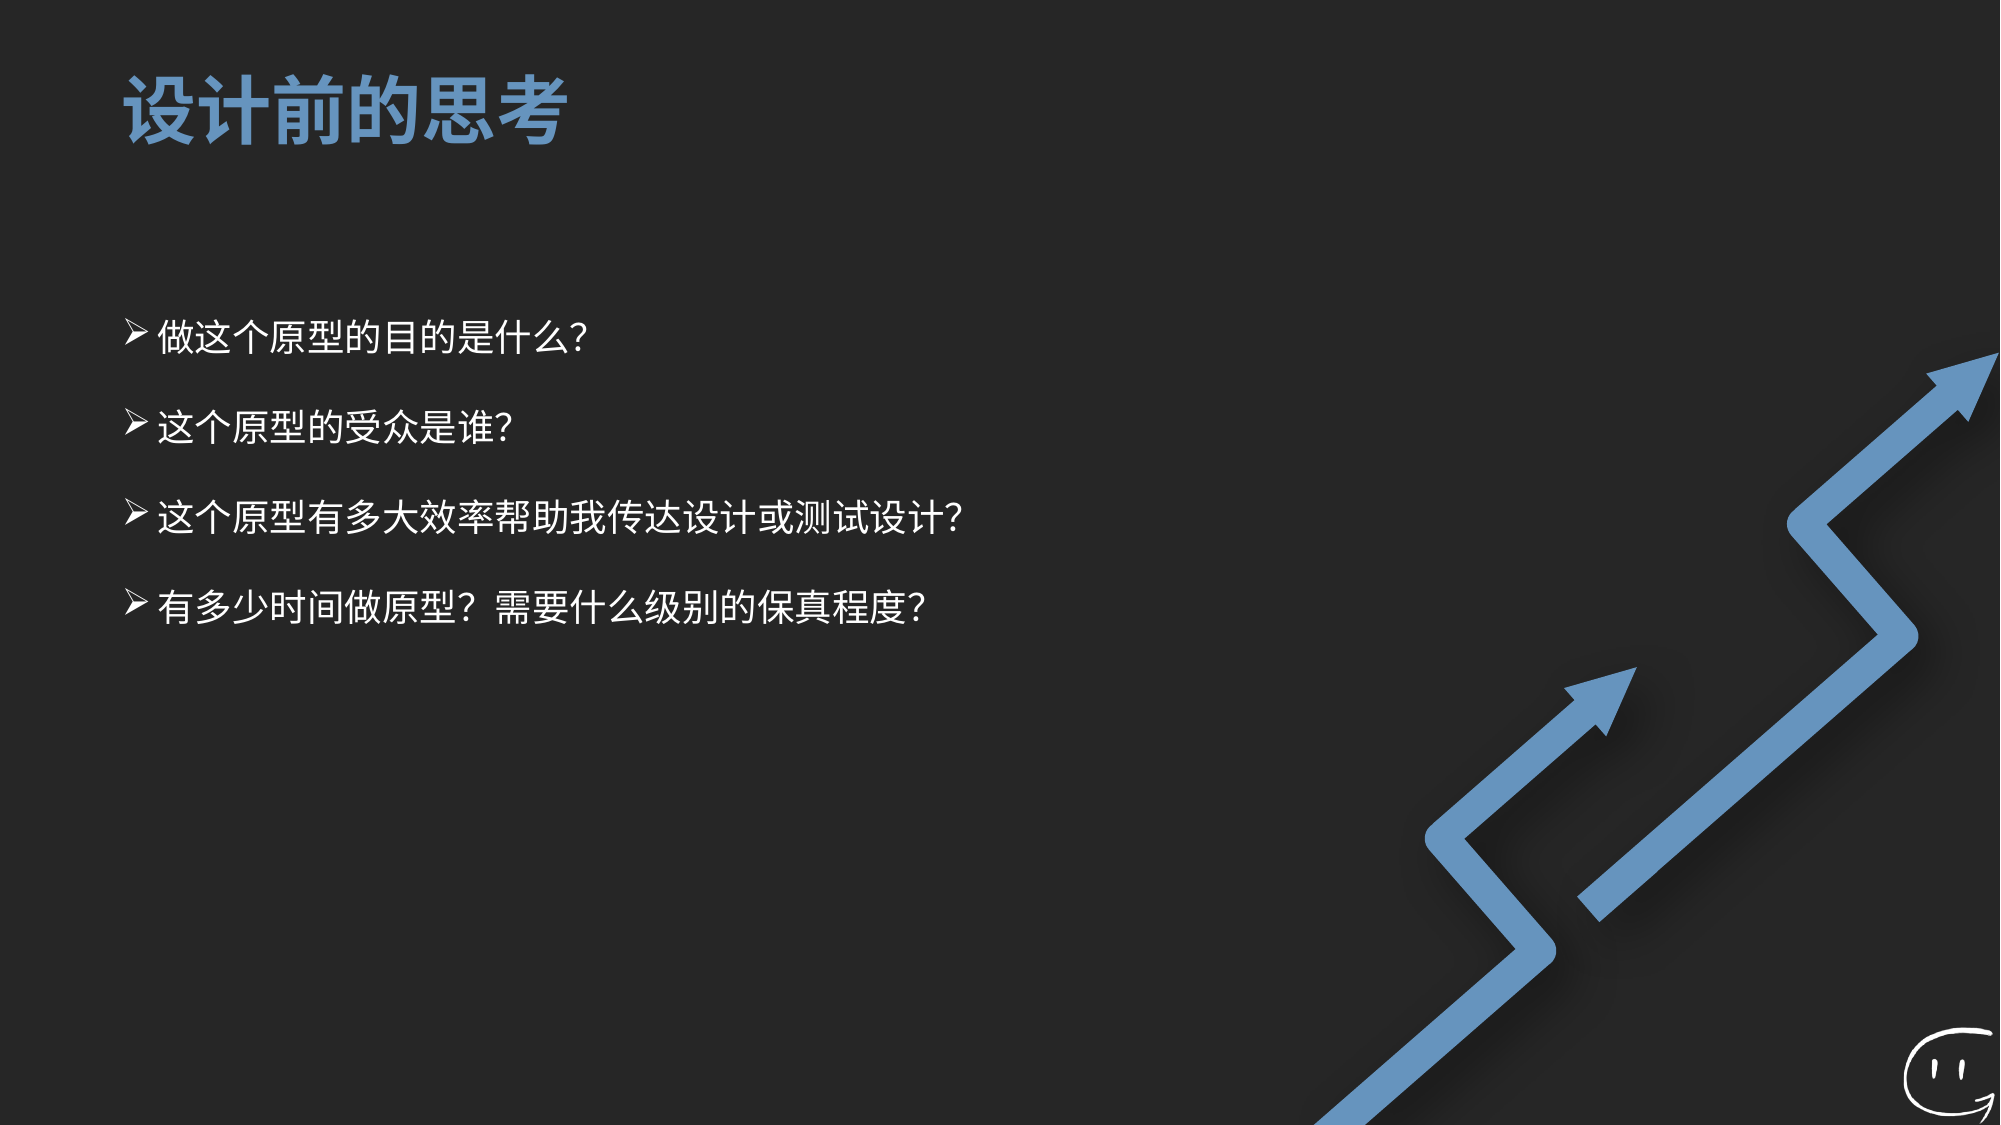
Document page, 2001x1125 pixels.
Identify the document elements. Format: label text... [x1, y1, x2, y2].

title 设计前的思考 [106, 31, 1199, 181]
text_box 做这个原型的目的是什么？ 这个原型的受众是谁？ 这个原型有多大效率帮助我传达设计或测试设计？ 有多少时间做原型？需要什么级别的保真程度？ [106, 181, 1373, 762]
text_box [1577, 352, 1999, 923]
text_box [1313, 667, 1637, 1125]
picture [1899, 1023, 2000, 1125]
